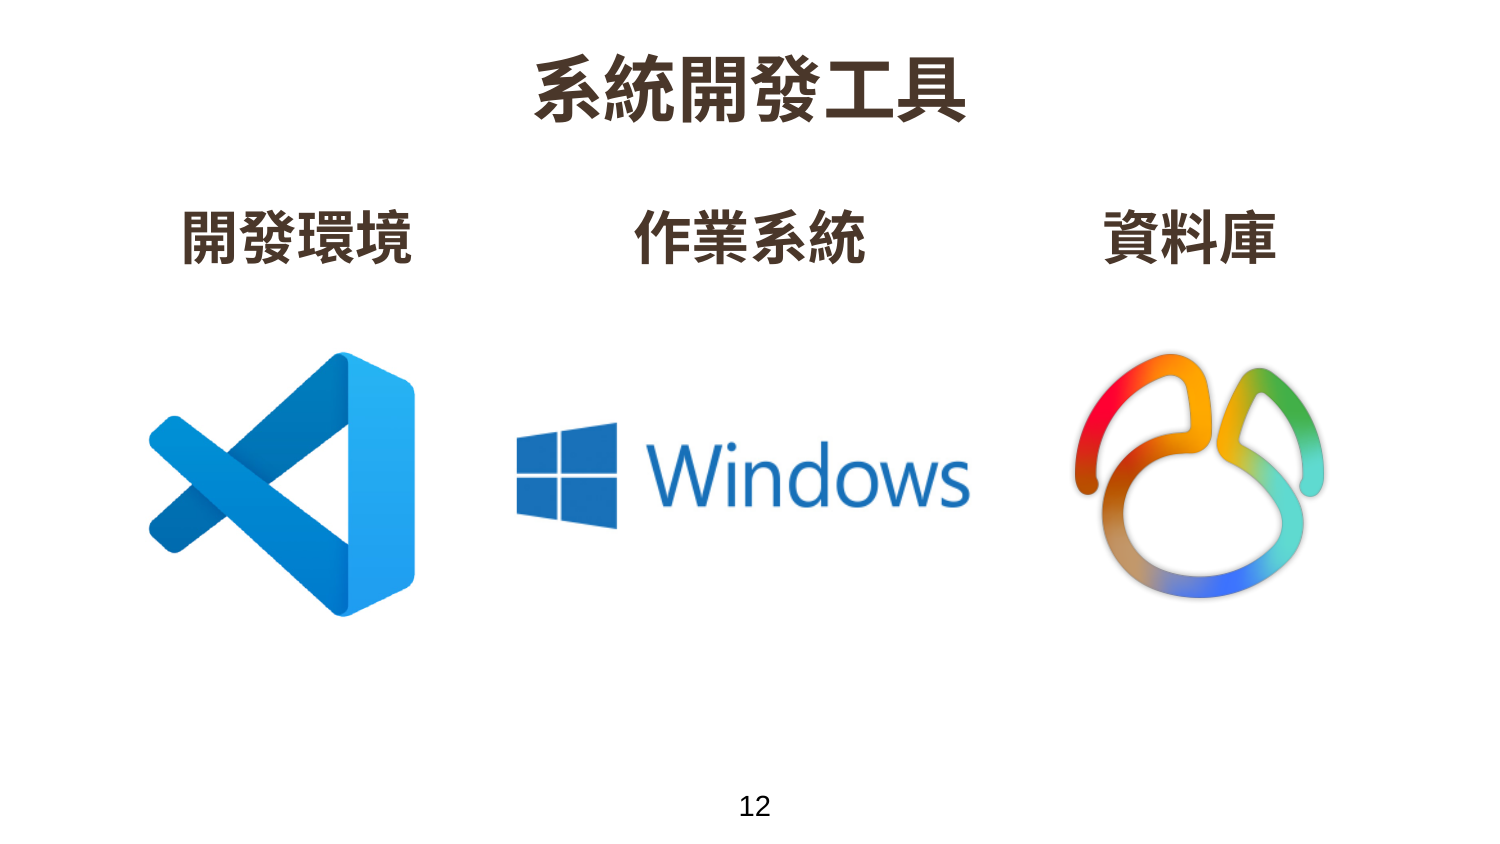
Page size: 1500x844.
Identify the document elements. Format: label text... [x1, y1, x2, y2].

title 系統開發工具 [116, 28, 1383, 132]
text_box 作業系統 [551, 186, 949, 281]
text_box 12 [723, 779, 801, 830]
picture [1069, 345, 1330, 606]
picture [128, 343, 422, 624]
picture [508, 400, 983, 541]
text_box 資料庫 [991, 186, 1389, 281]
text_box 開發環境 [98, 186, 497, 281]
